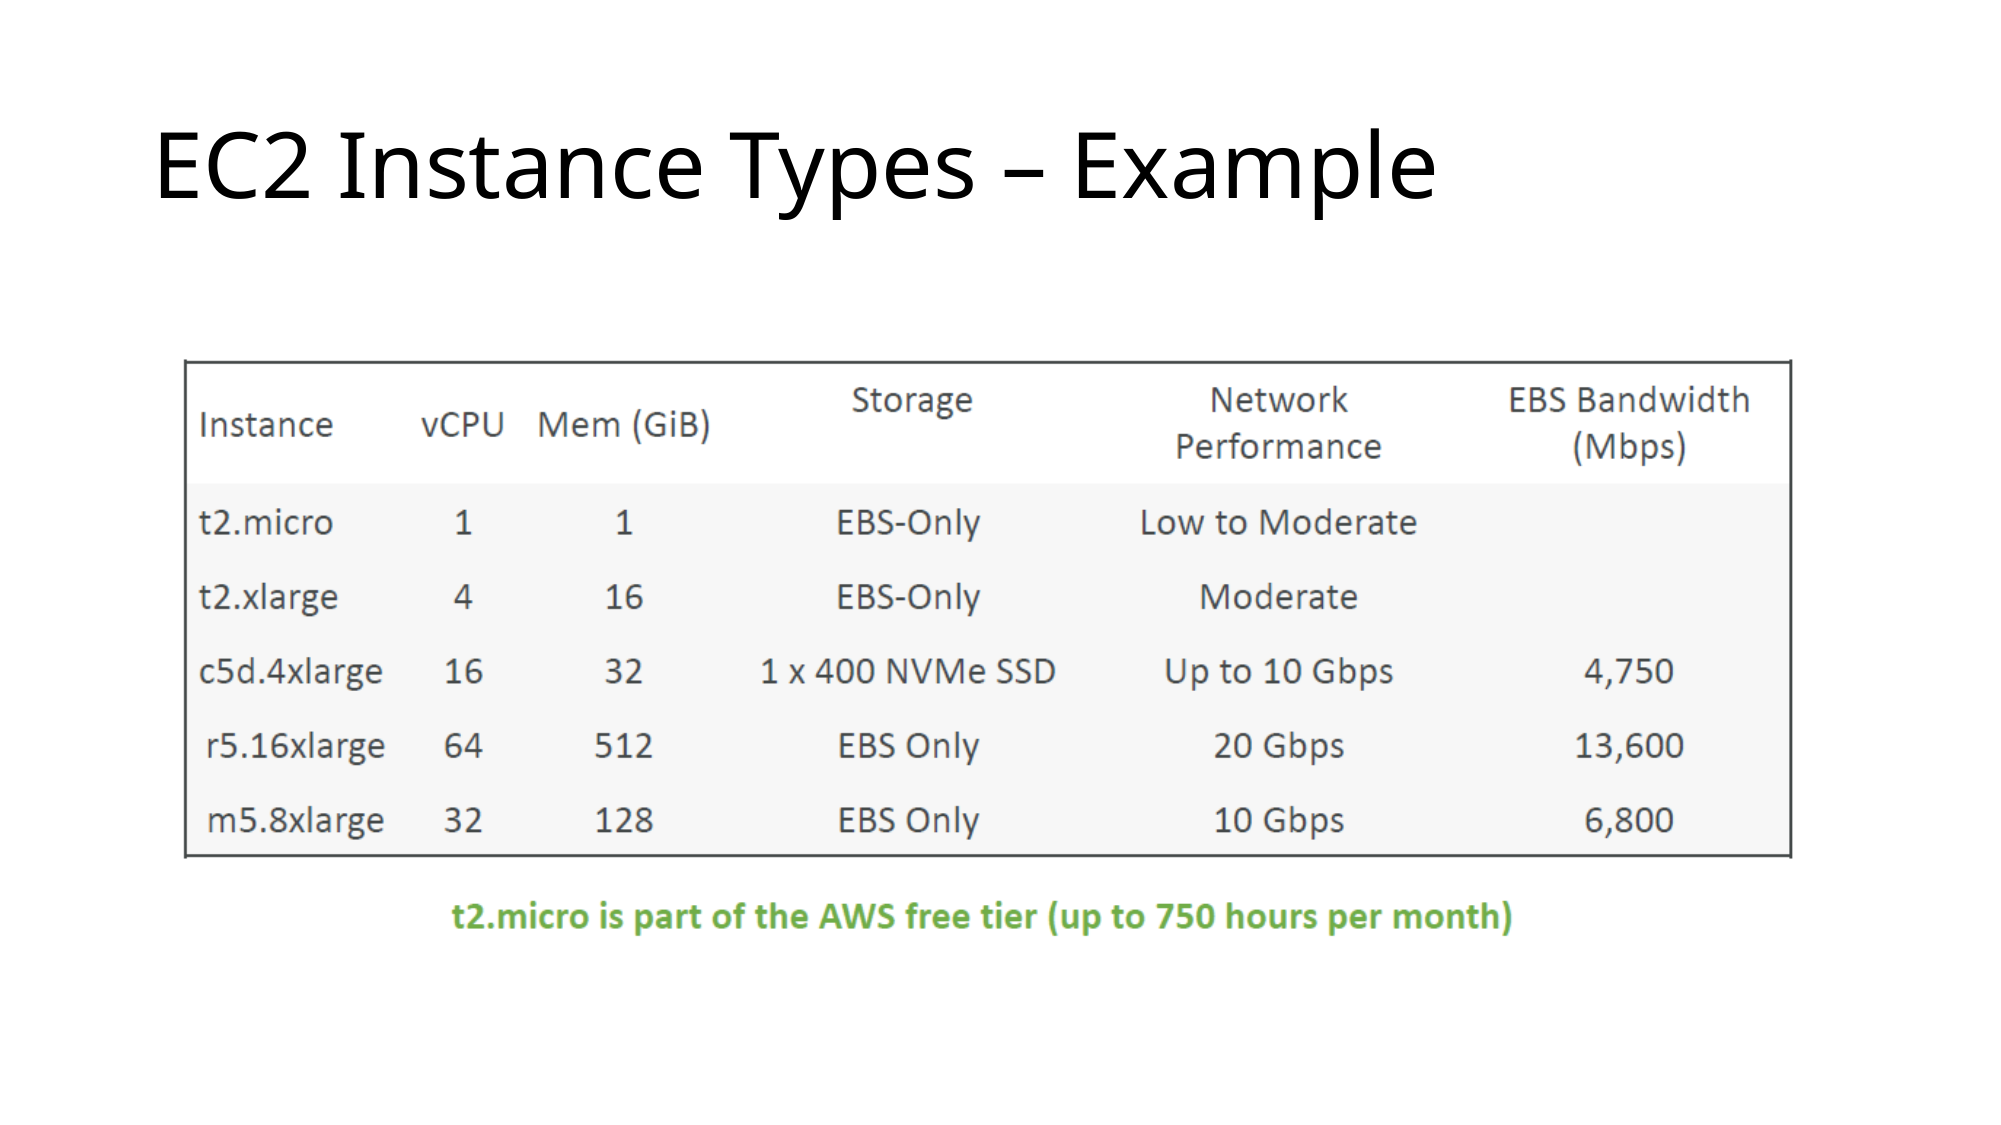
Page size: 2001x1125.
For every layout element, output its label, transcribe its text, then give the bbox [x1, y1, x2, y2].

picture [174, 313, 1826, 958]
title EC2 Instance Types – Example [137, 59, 1863, 278]
